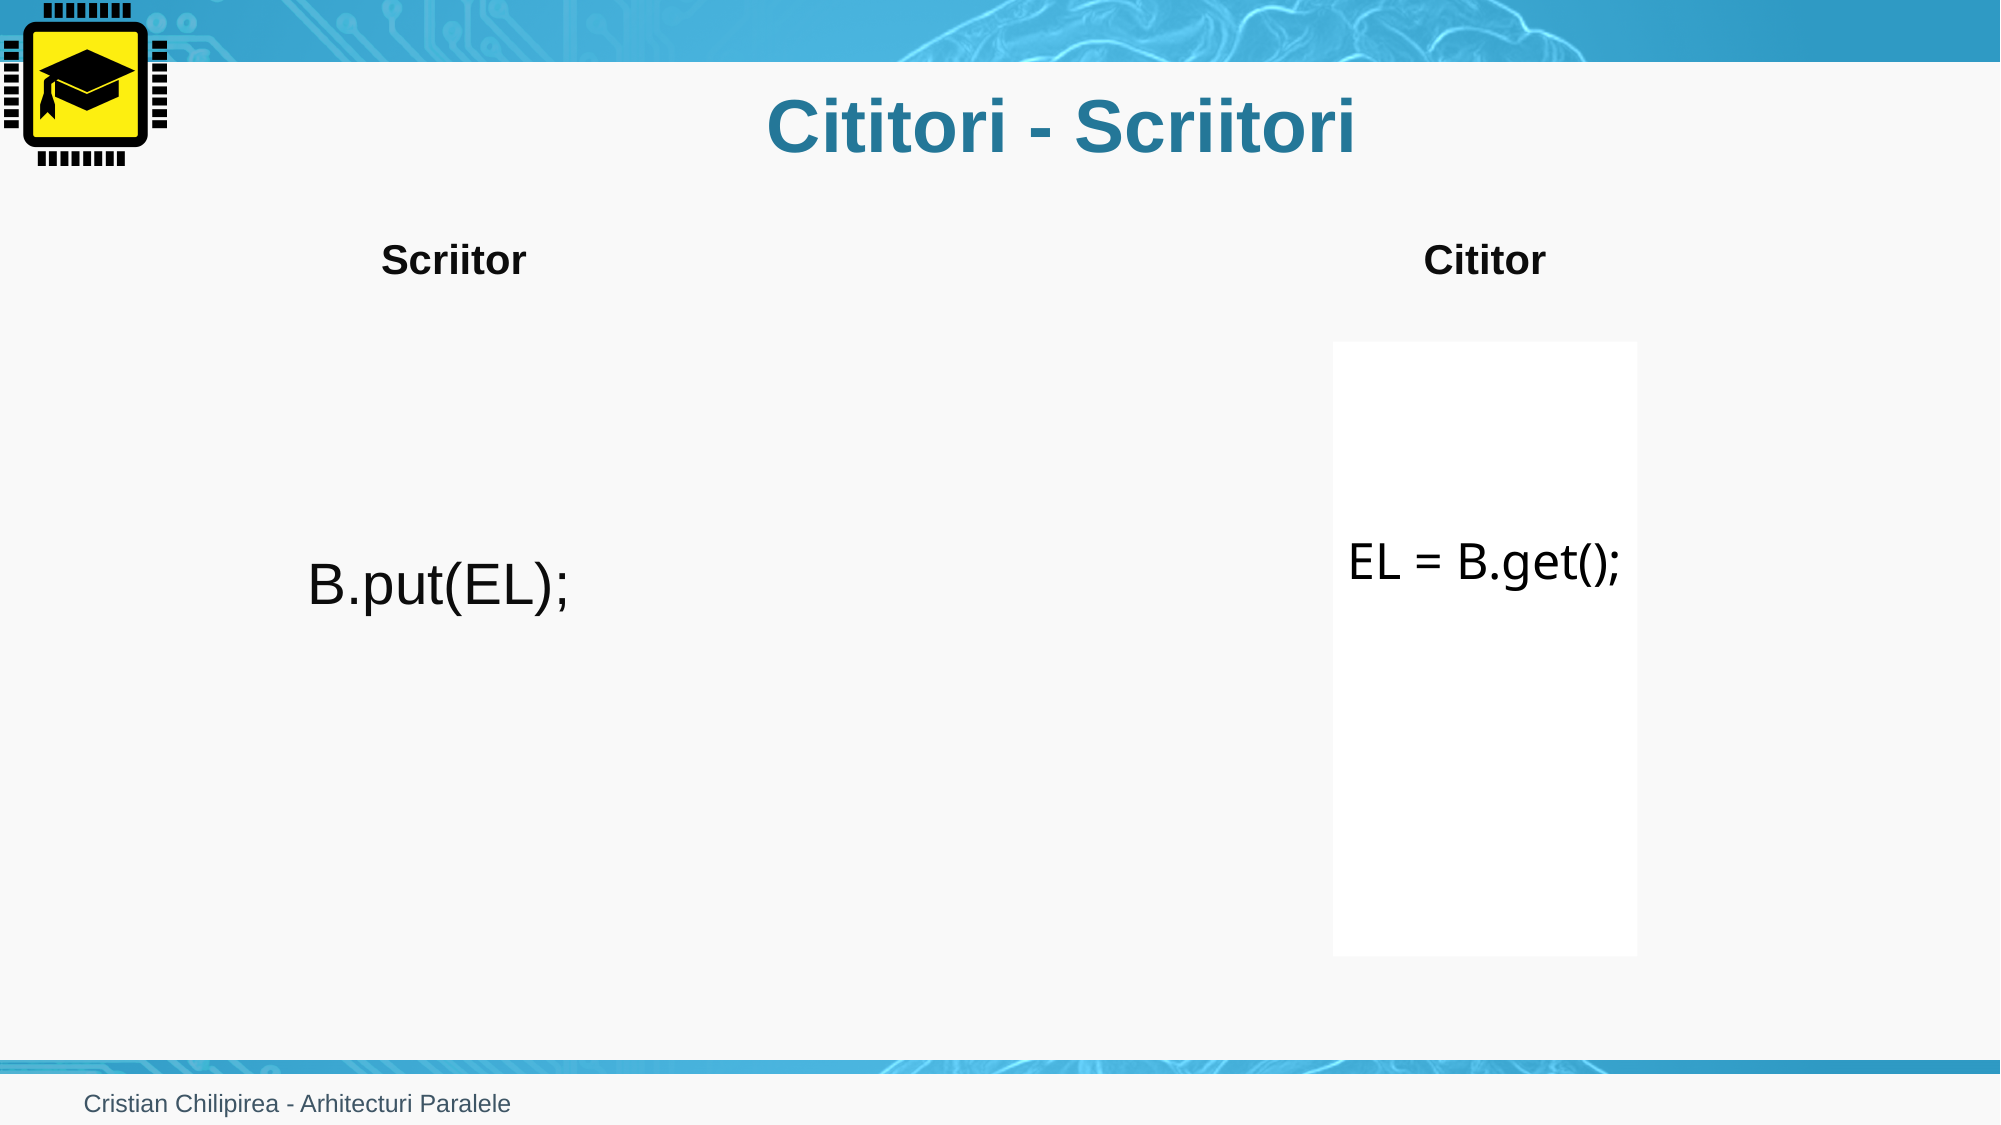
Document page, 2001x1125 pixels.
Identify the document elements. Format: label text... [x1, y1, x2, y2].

text_box B.put(EL); [292, 469, 586, 694]
footer Cristian Chilipirea - Arhitecturi Paralele [68, 1083, 1542, 1125]
text_box Cititor [1408, 225, 1562, 290]
picture [0, 1060, 2000, 1074]
text_box Scriitor [366, 225, 543, 290]
title Cititori - Scriitori [170, 76, 1955, 180]
picture [0, 0, 2000, 166]
text_box EL = B.get(); [1332, 341, 1638, 957]
